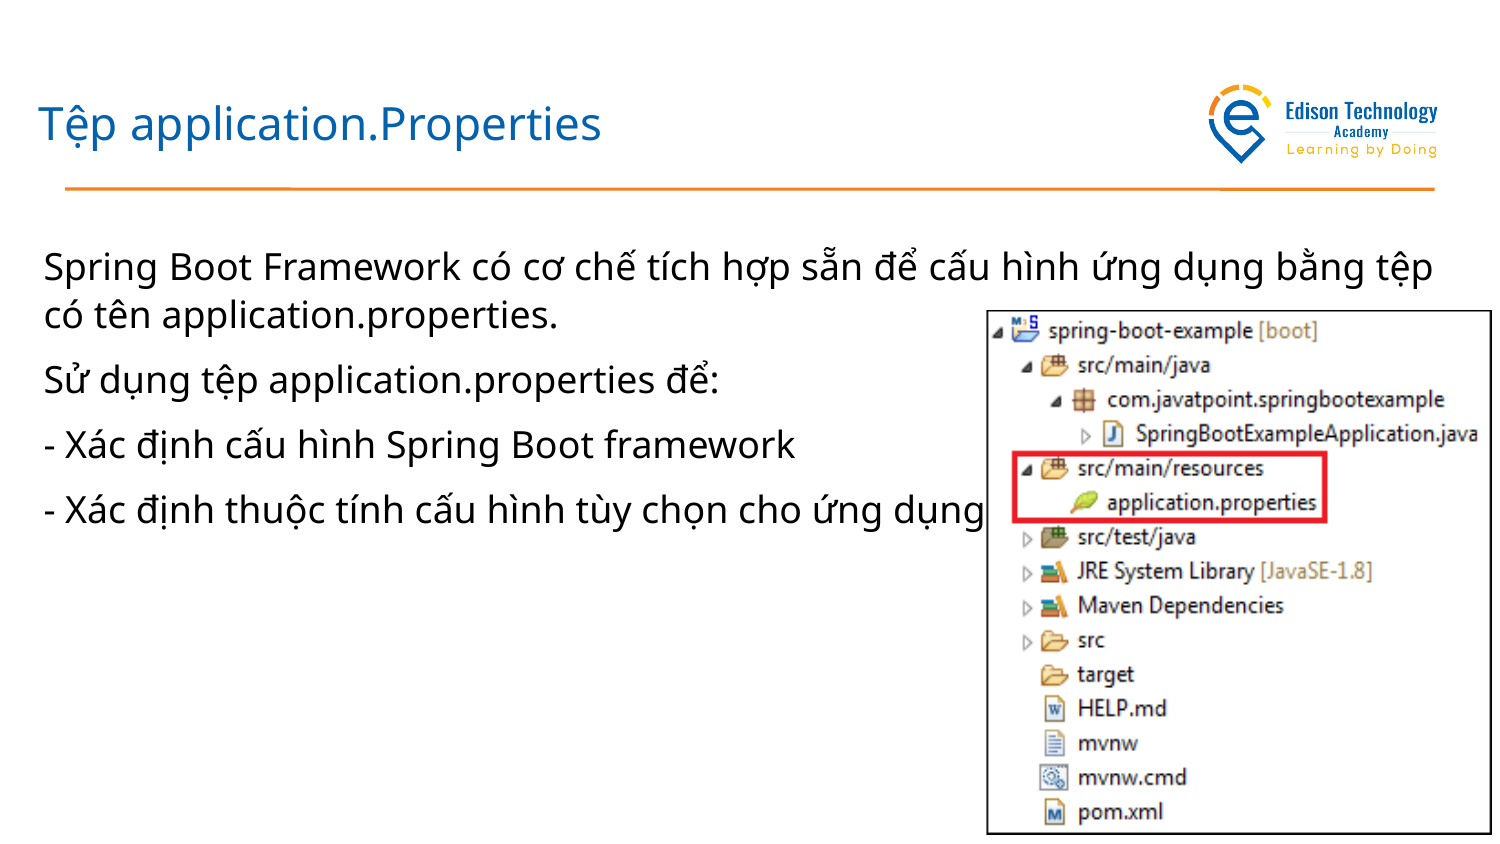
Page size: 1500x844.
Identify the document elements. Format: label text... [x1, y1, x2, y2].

text_box Spring Boot Framework có cơ chế tích hợp sẵn để cấu hình ứng dụng bằng tệp có tên application.properties. Sử dụng tệp application.properties để: - Xác định cấu hình Spring Boot framework - Xác định thuộc tính cấu hình tùy chọn cho ứng dụng [28, 232, 1450, 598]
picture [1147, 83, 1500, 167]
picture [985, 310, 1492, 836]
title Tệp application.Properties [23, 36, 1353, 165]
